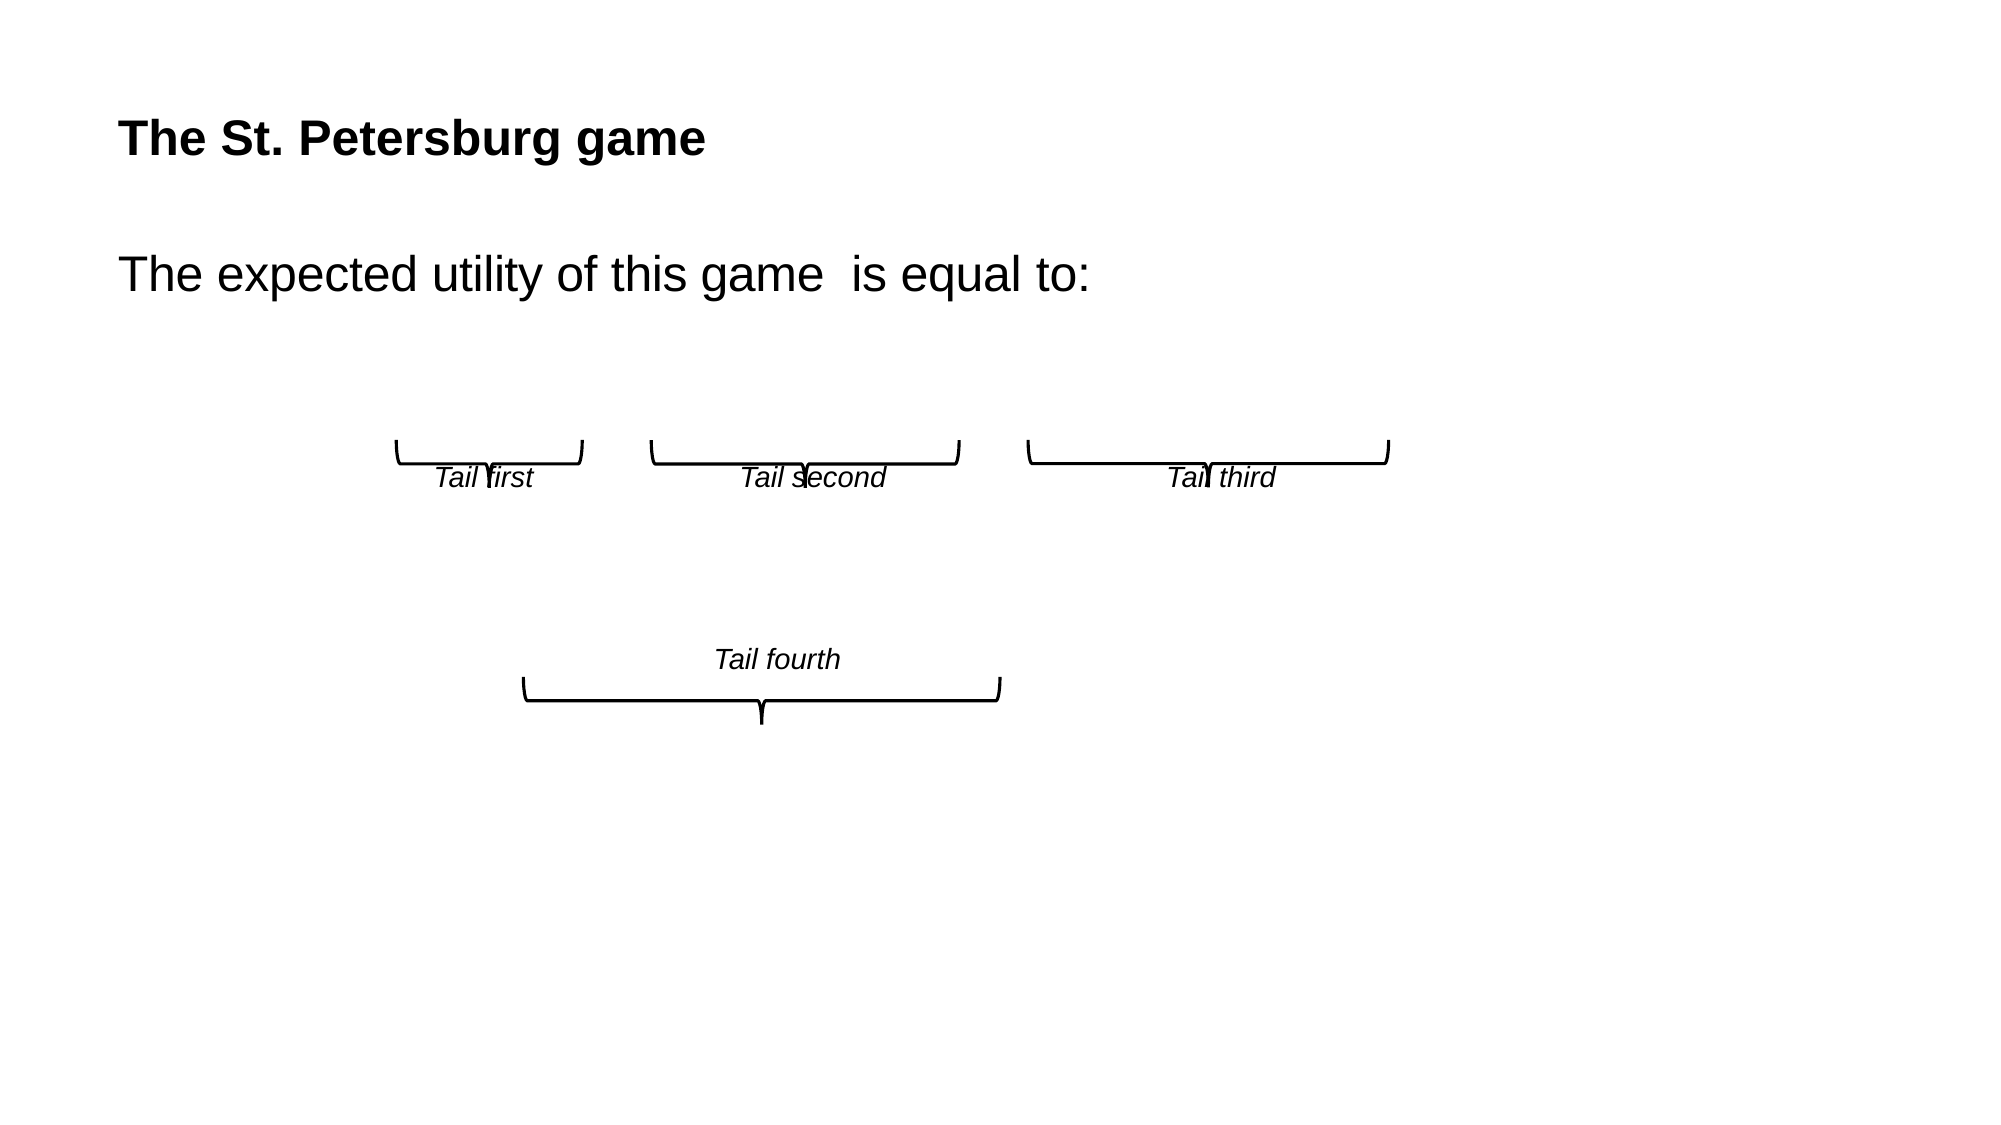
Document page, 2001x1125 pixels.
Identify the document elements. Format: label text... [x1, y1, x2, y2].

text_box [1027, 439, 1390, 488]
title The St. Petersburg game [102, 96, 1797, 174]
text_box [522, 676, 1001, 725]
text_box [395, 439, 583, 488]
text_box [650, 440, 960, 488]
